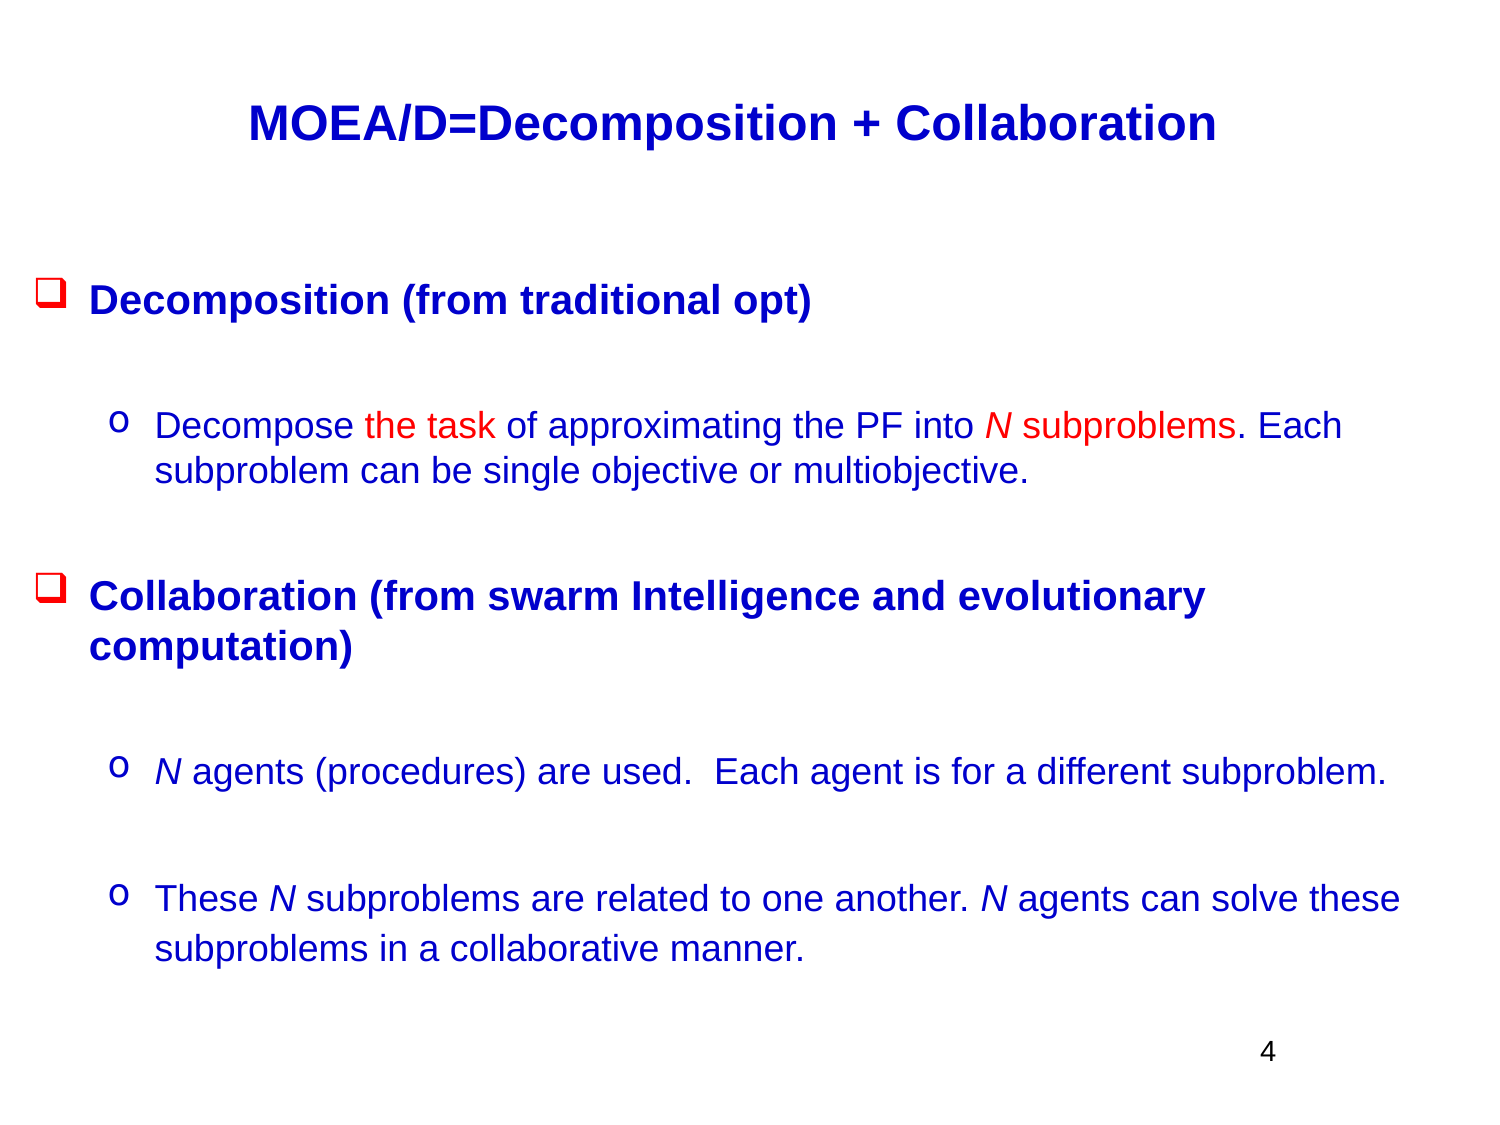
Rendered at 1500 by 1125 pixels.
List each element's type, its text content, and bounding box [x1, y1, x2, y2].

list Decomposition (from traditional opt) Decompose the task of approximating the PF into N subproblems. Each subproblem can be single objective or multiobjective. Collaboration (from swarm Intelligence and evolutionary computation) N agents (procedures) are used. Each agent is for a different subproblem. These N subproblems are related to one another. N agents can solve these subproblems in a collaborative manner. [17, 149, 1483, 1025]
title MOEA/D=Decomposition + Collaboration [64, 19, 1415, 149]
slide_number 4 [1074, 1024, 1426, 1103]
